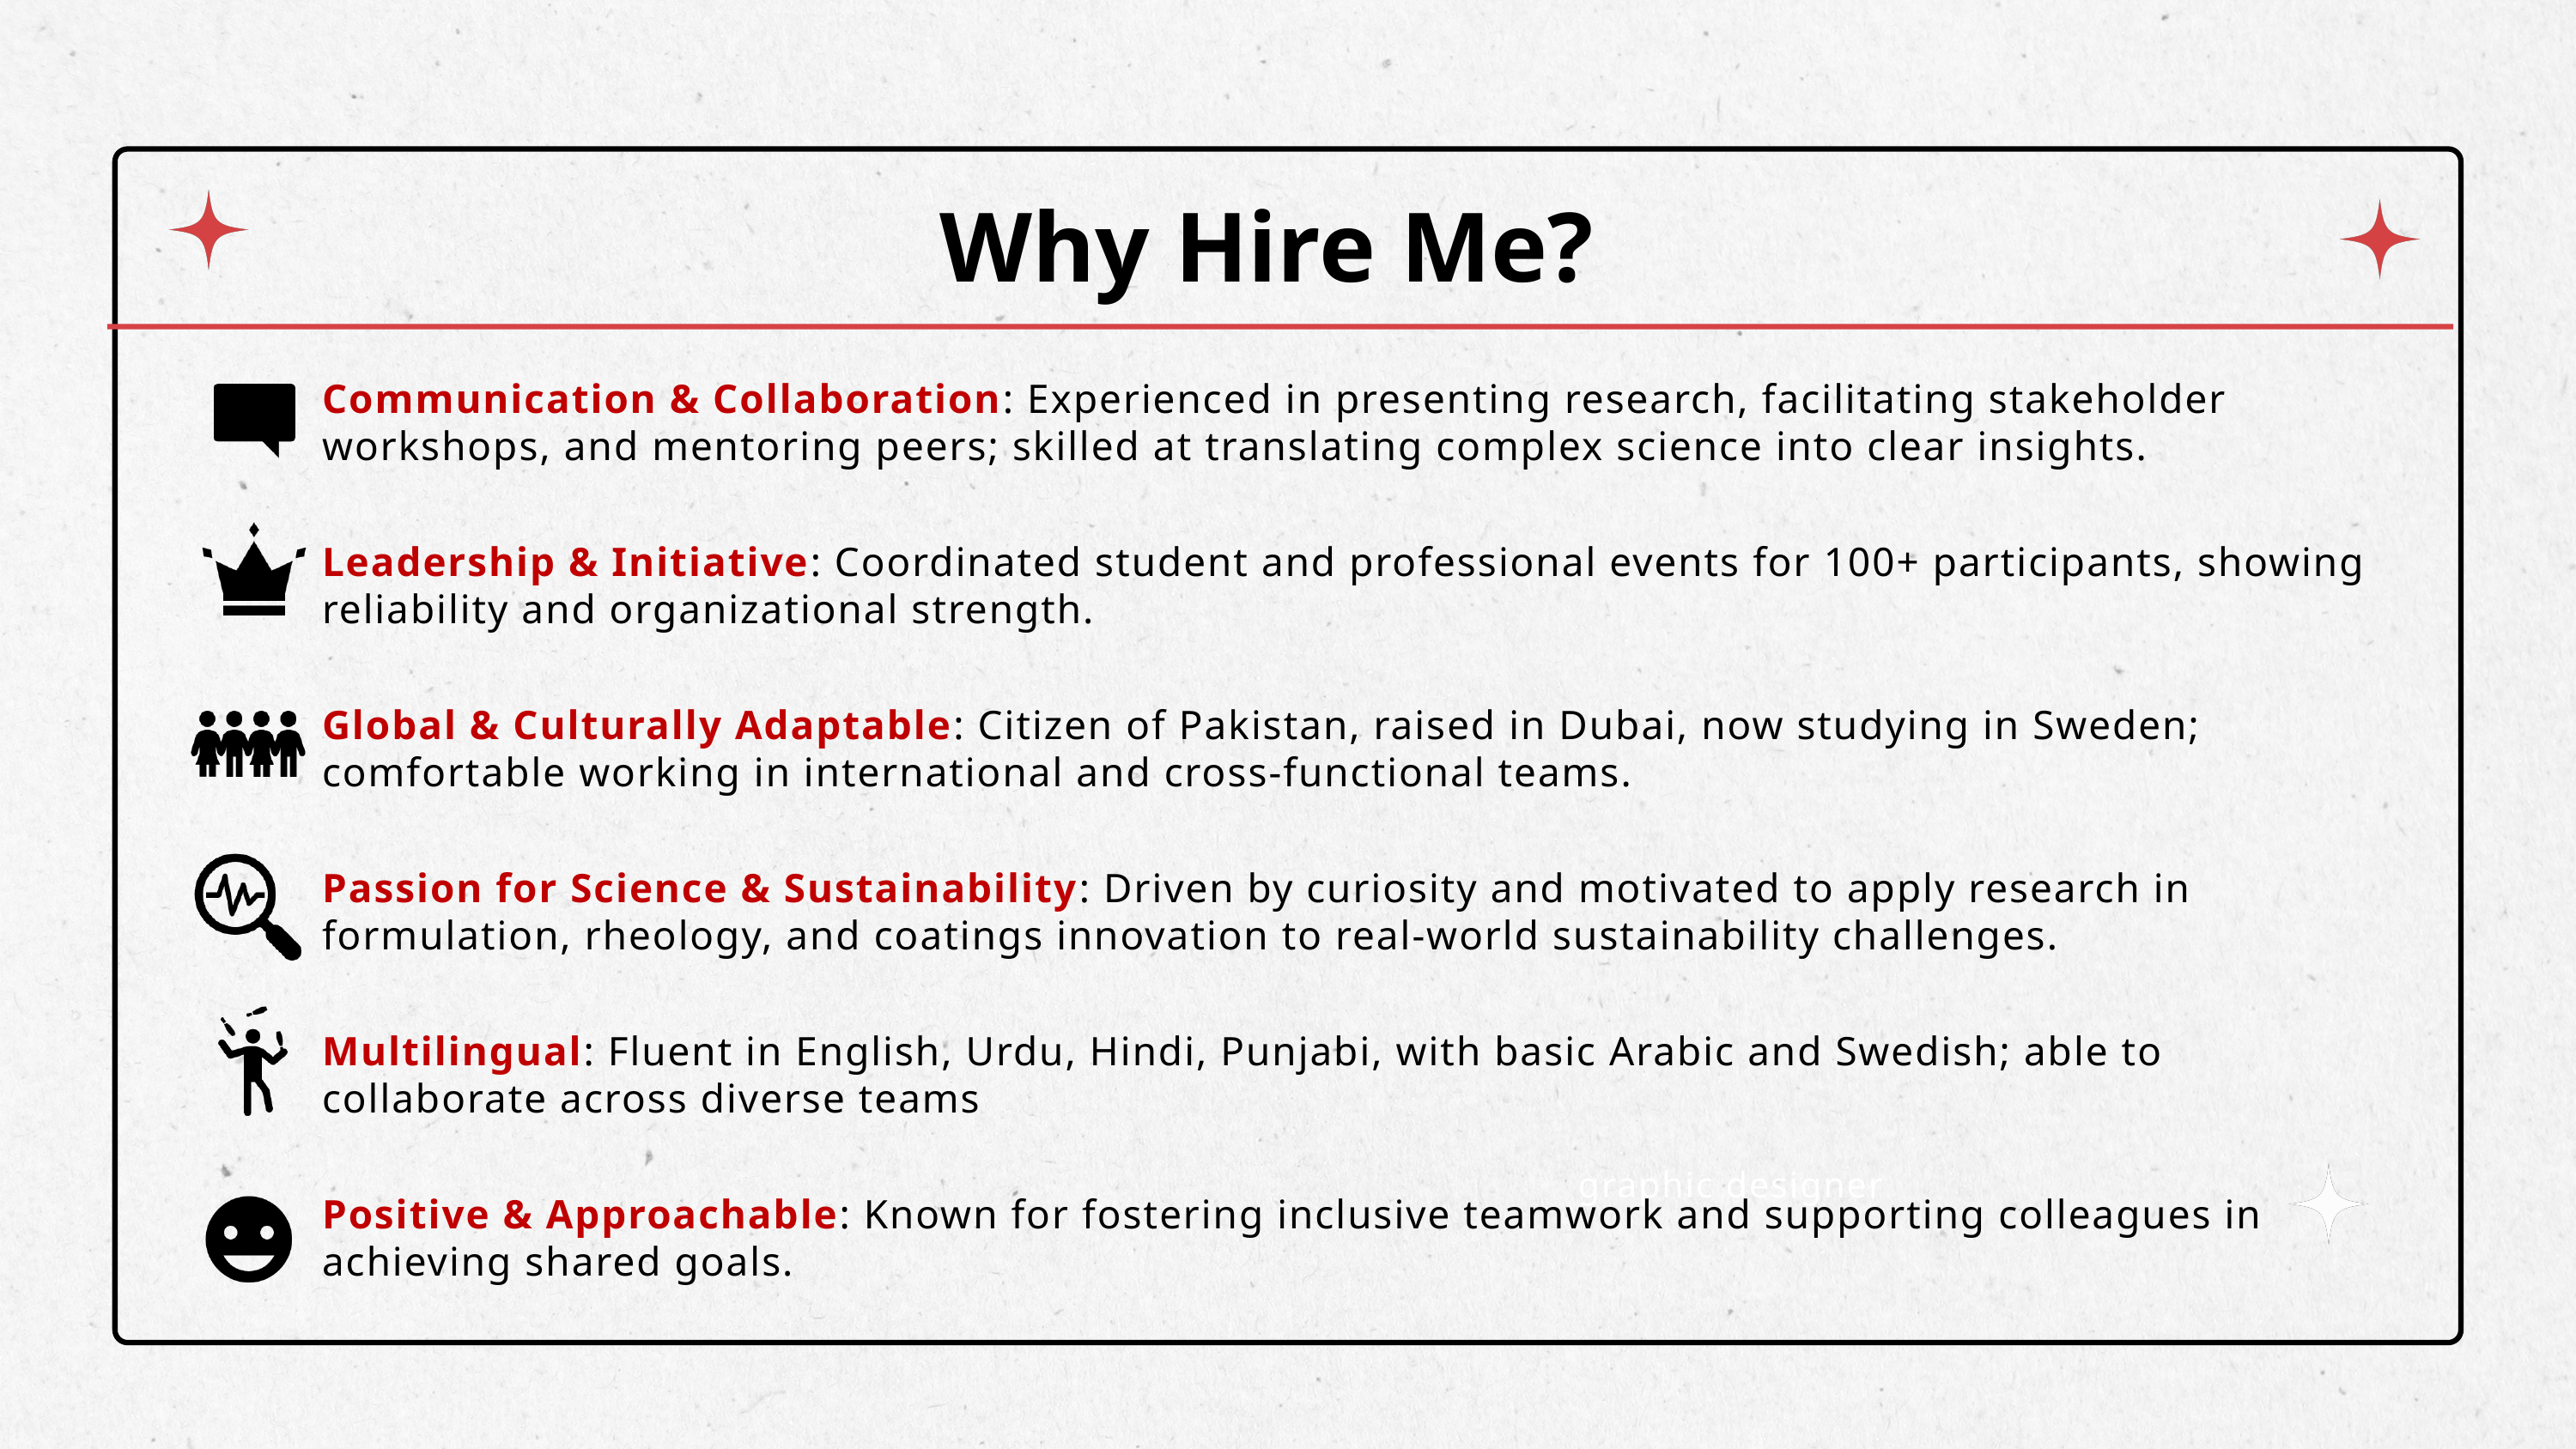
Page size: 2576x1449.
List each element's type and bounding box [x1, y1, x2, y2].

text_box [0, 0, 2576, 1449]
picture [194, 1184, 304, 1294]
picture [181, 681, 312, 811]
picture [184, 841, 314, 972]
picture [195, 1003, 312, 1119]
picture [197, 363, 312, 478]
text_box [114, 148, 2462, 1343]
picture [193, 509, 313, 629]
